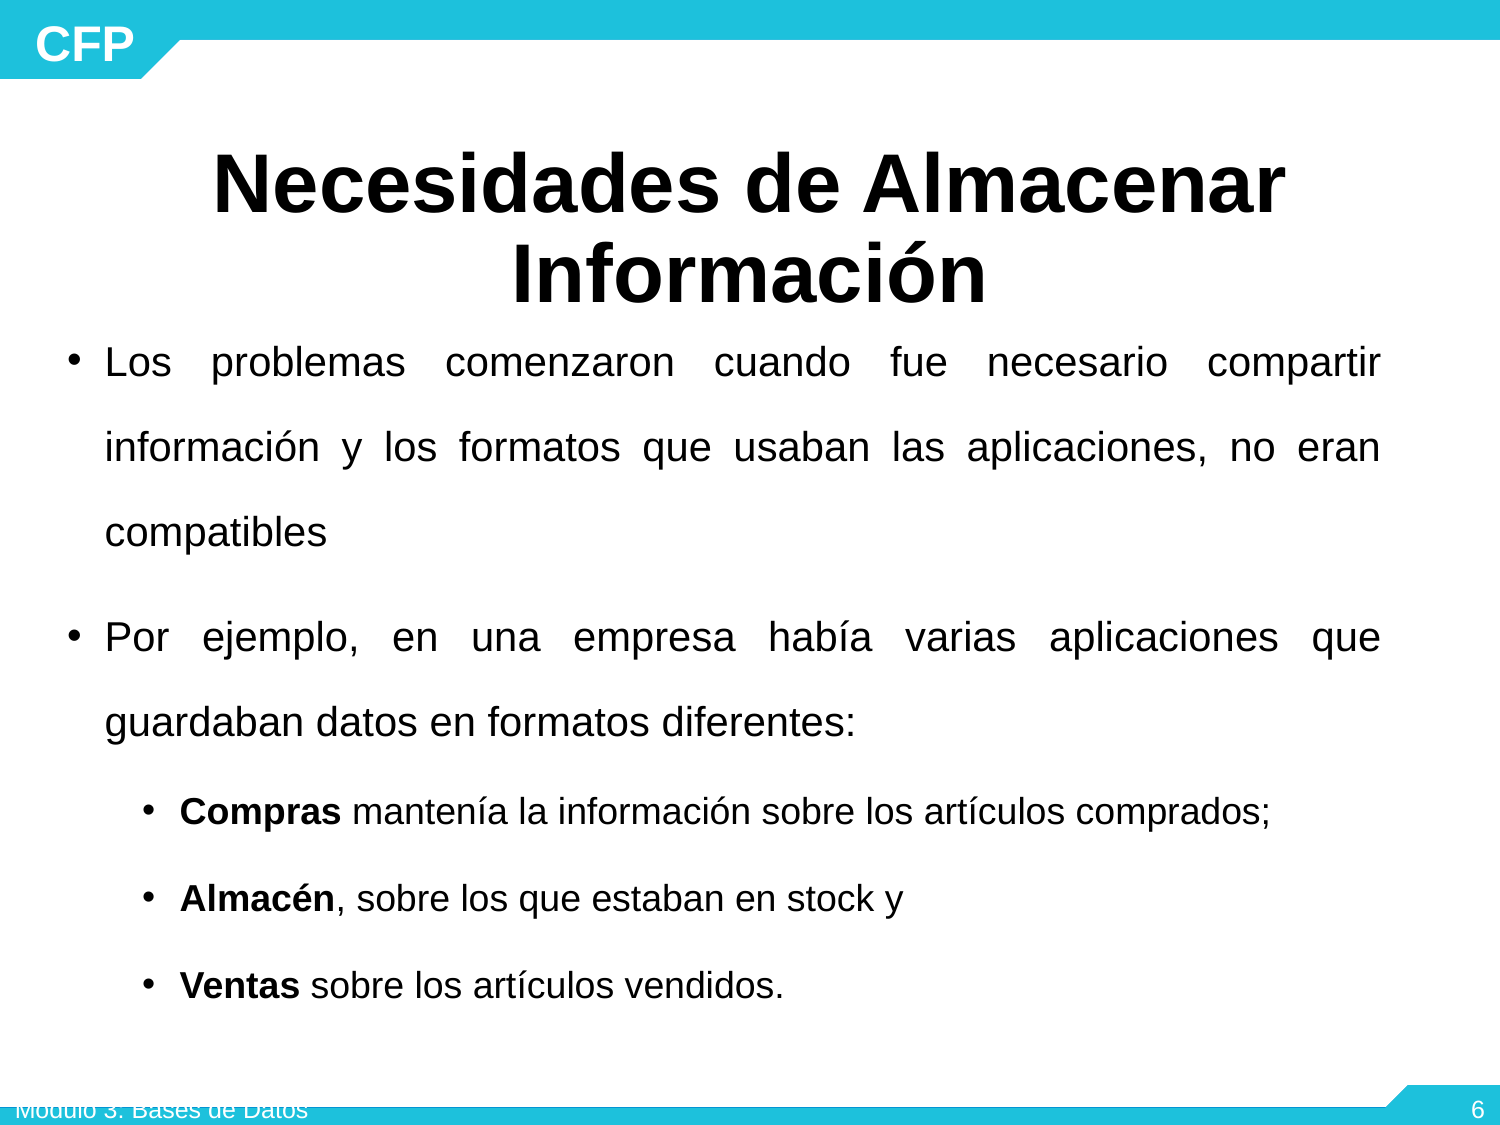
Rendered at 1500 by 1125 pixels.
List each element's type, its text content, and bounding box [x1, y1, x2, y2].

text_box Los problemas comenzaron cuando fue necesario compartir información y los formatos que usaban las aplicaciones, no eran compatibles Por ejemplo, en una empresa había varias aplicaciones que guardaban datos en formatos diferentes: Compras mantenía la información sobre los artículos comprados; Almacén, sobre los que estaban en stock y Ventas sobre los artículos vendidos. [52, 291, 1397, 1028]
text_box Módulo 3: Bases de Datos [0, 1078, 507, 1125]
text_box ‹#› [1162, 1078, 1500, 1125]
text_box Necesidades de Almacenar Información [103, 129, 1397, 291]
